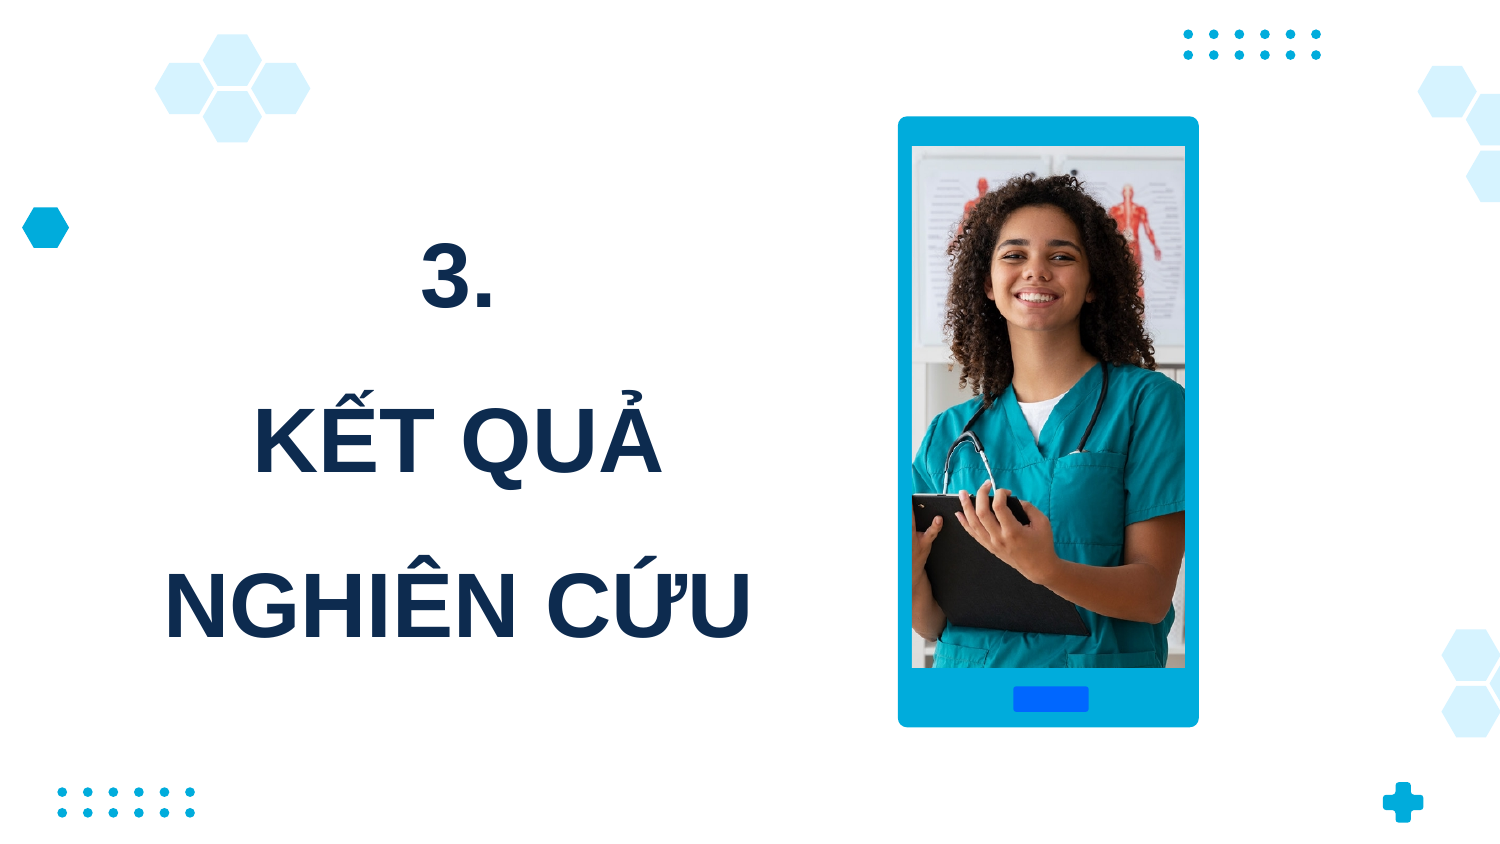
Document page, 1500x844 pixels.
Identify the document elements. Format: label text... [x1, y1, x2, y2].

picture [912, 147, 1184, 667]
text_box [897, 116, 1200, 728]
title 3. KẾT QUẢ NGHIÊN CỨU [123, 146, 794, 710]
